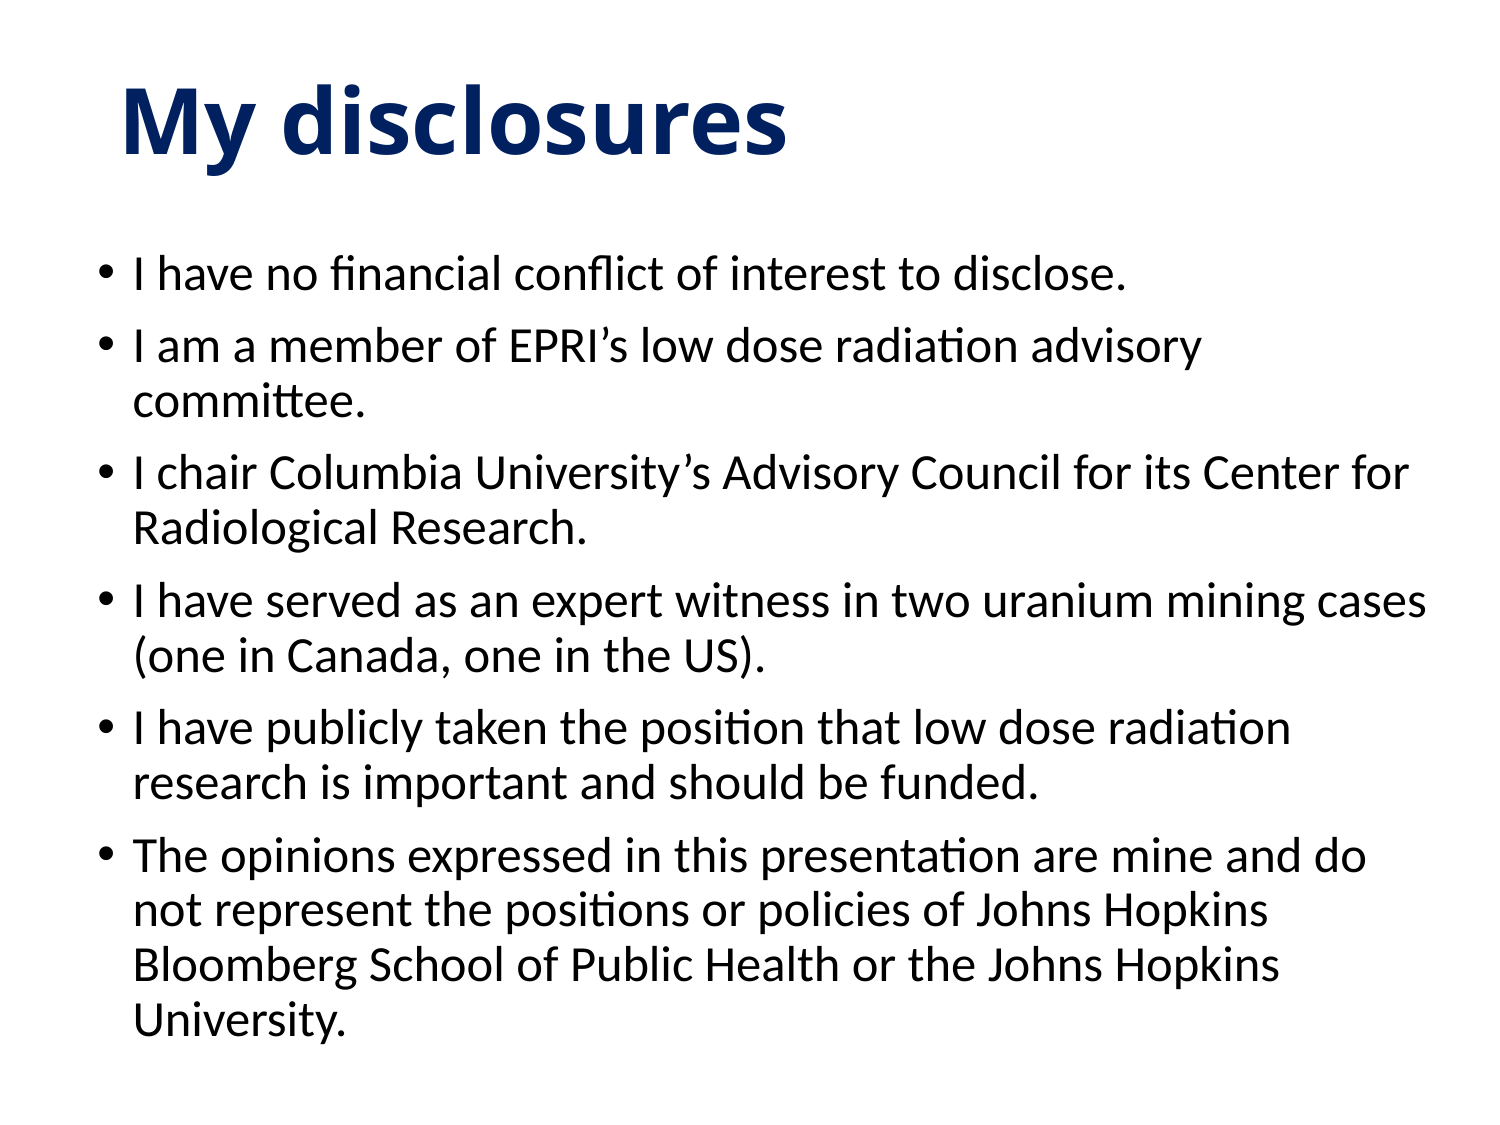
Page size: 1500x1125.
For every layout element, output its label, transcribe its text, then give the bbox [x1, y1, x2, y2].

title My disclosures [103, 59, 1397, 191]
list I have no financial conflict of interest to disclose. I am a member of EPRI’s low dose radiation advisory committee. I chair Columbia University’s Advisory Council for its Center for Radiological Research. I have served as an expert witness in two uranium mining cases (one in Canada, one in the US). I have publicly taken the position that low dose radiation research is important and should be funded. The opinions expressed in this presentation are mine and do not represent the positions or policies of Johns Hopkins Bloomberg School of Public Health or the Johns Hopkins University. [82, 238, 1450, 1057]
